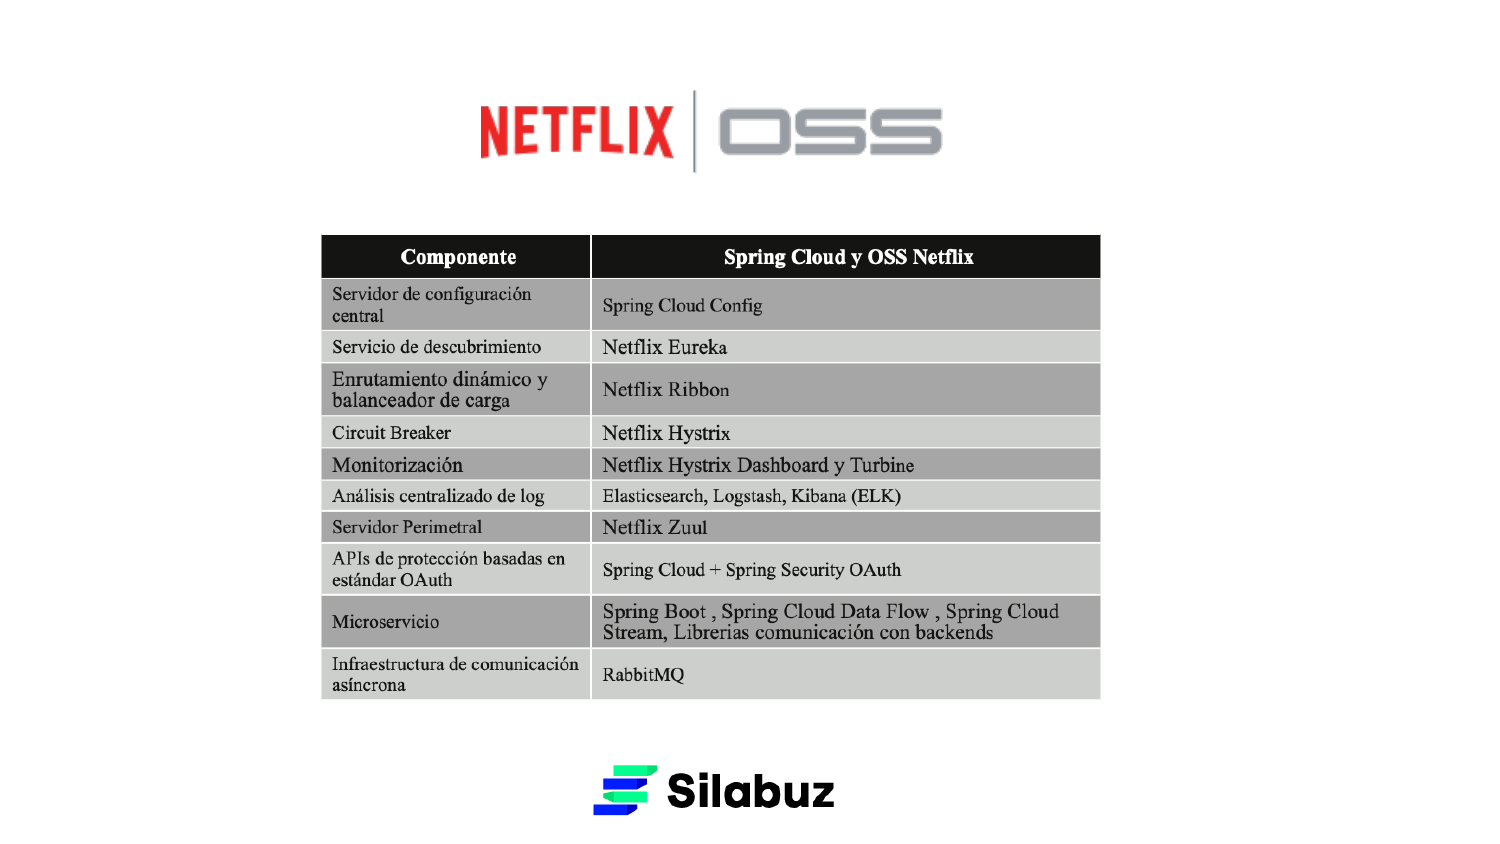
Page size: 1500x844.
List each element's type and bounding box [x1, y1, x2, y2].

picture [590, 745, 834, 836]
picture [481, 54, 944, 211]
picture [303, 227, 1121, 714]
